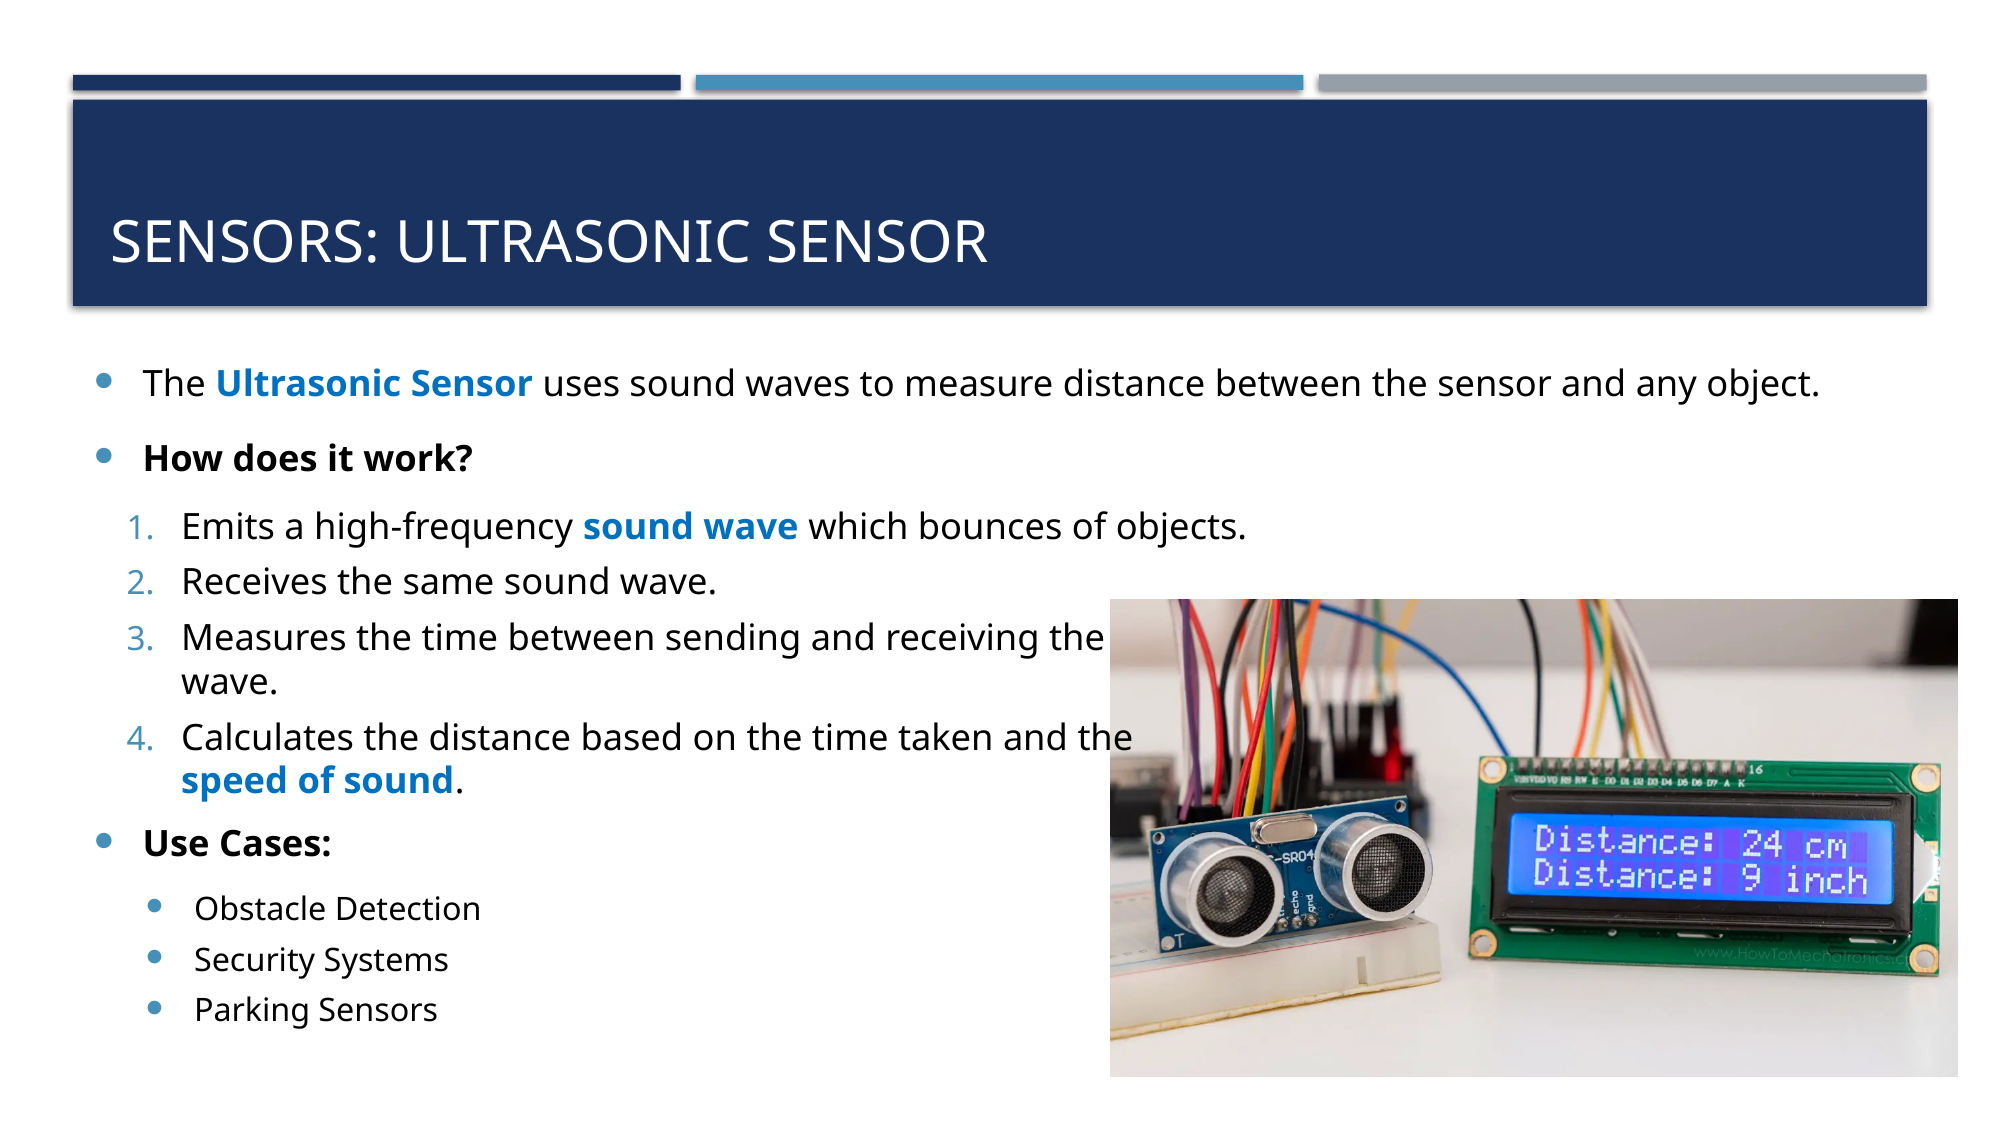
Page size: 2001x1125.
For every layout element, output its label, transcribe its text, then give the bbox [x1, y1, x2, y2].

picture [1110, 599, 1958, 1077]
title Sensors: Ultrasonic Sensor [95, 119, 1905, 282]
list The Ultrasonic Sensor uses sound waves to measure distance between the sensor and any object. How does it work? Emits a high-frequency sound wave which bounces of objects. Receives the same sound wave. Measures the time between sending and receiving the wave. Calculates the distance based on the time taken and the speed of sound. Use Cases: Obstacle Detection Security Systems Parking Sensors [79, 331, 1840, 1058]
